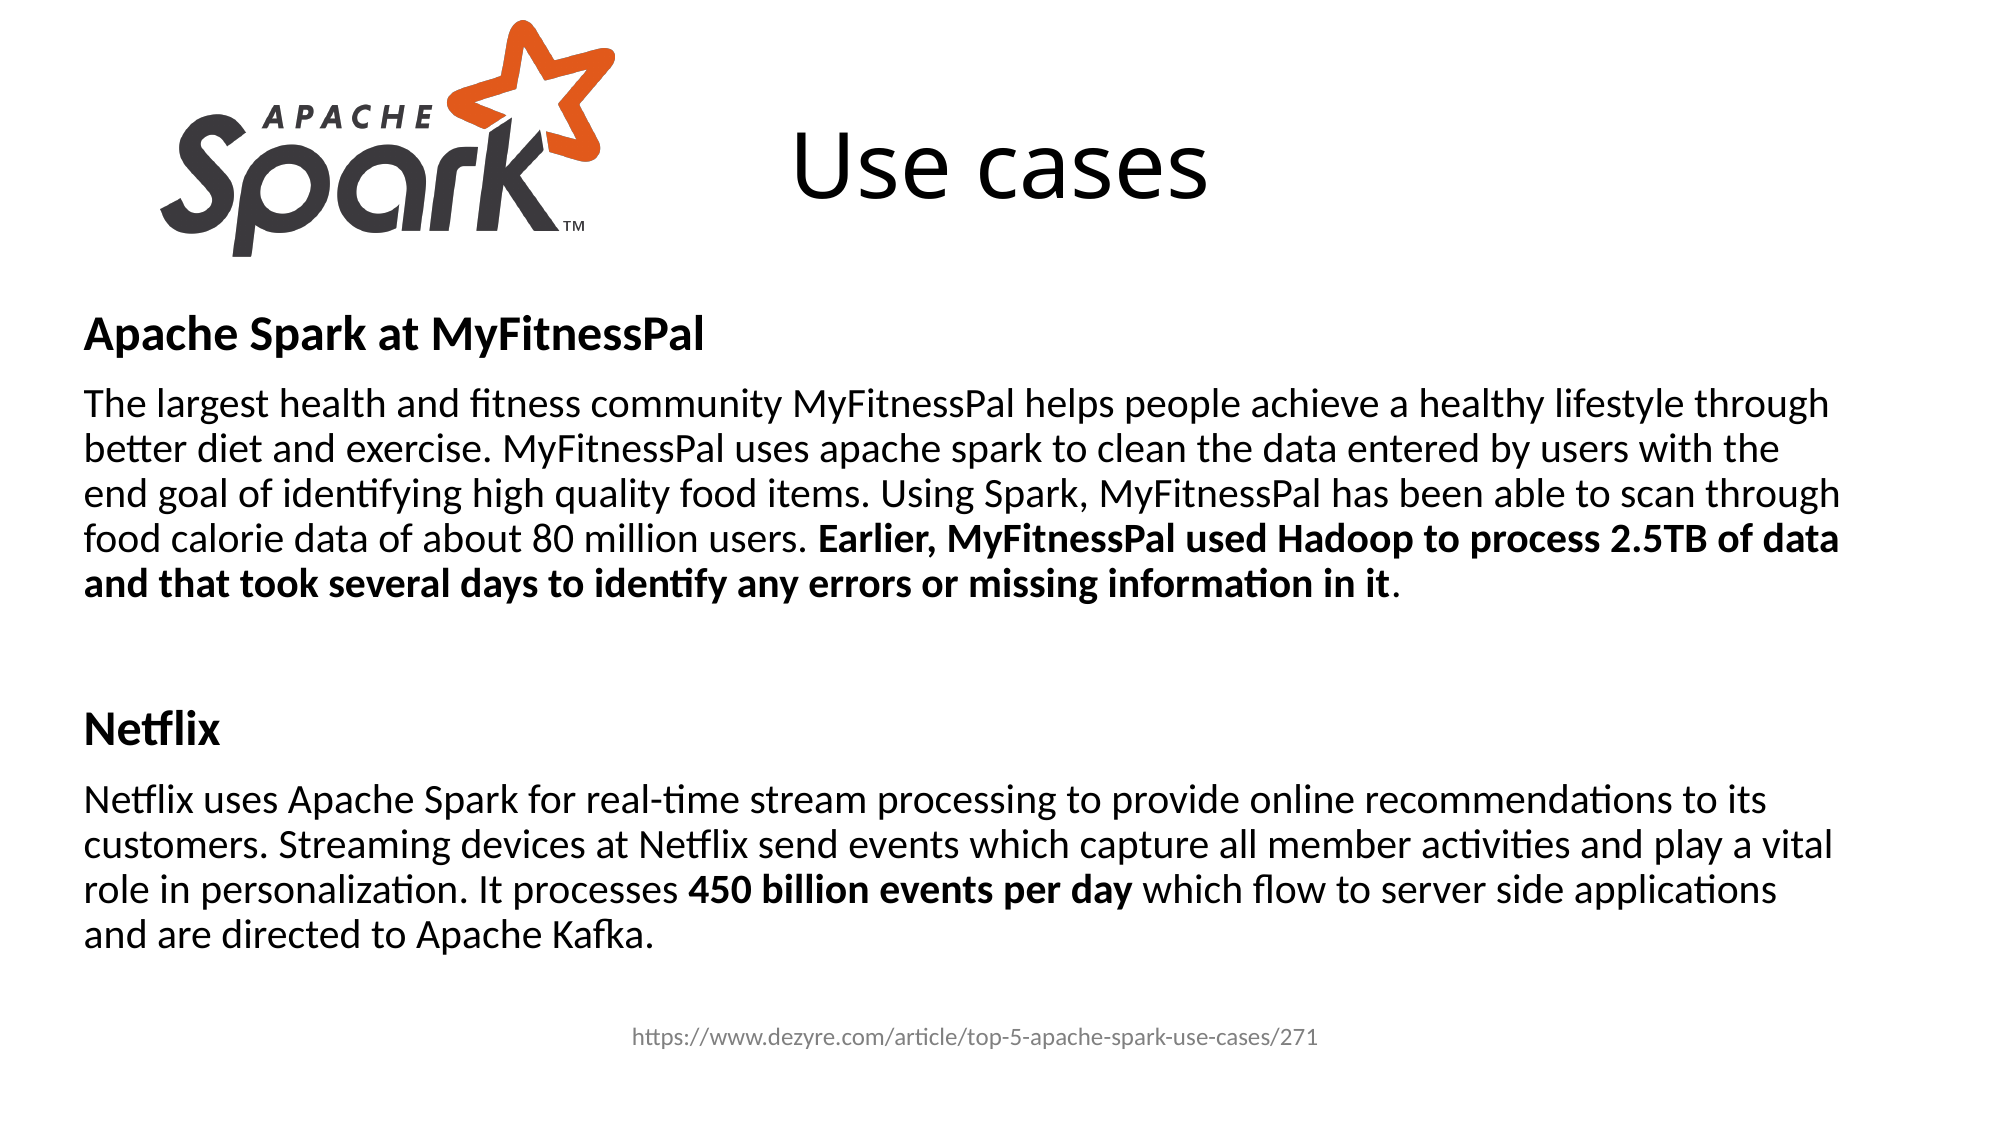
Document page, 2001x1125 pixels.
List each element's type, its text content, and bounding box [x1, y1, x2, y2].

title Use cases [137, 59, 1863, 278]
picture [159, 20, 615, 257]
list Apache Spark at MyFitnessPal The largest health and fitness community MyFitnessPal helps people achieve a healthy lifestyle through better diet and exercise. MyFitnessPal uses apache spark to clean the data entered by users with the end goal of identifying high quality food items. Using Spark, MyFitnessPal has been able to scan through food calorie data of about 80 million users. Earlier, MyFitnessPal used Hadoop to process 2.5TB of data and that took several days to identify any errors or missing information in it. Netflix Netflix uses Apache Spark for real-time stream processing to provide online recommendations to its customers. Streaming devices at Netflix send events which capture all member activities and play a vital role in personalization. It processes 450 billion events per day which flow to server side applications and are directed to Apache Kafka. [68, 299, 1863, 1014]
text_box https://www.dezyre.com/article/top-5-apache-spark-use-cases/271 [617, 1013, 1335, 1058]
